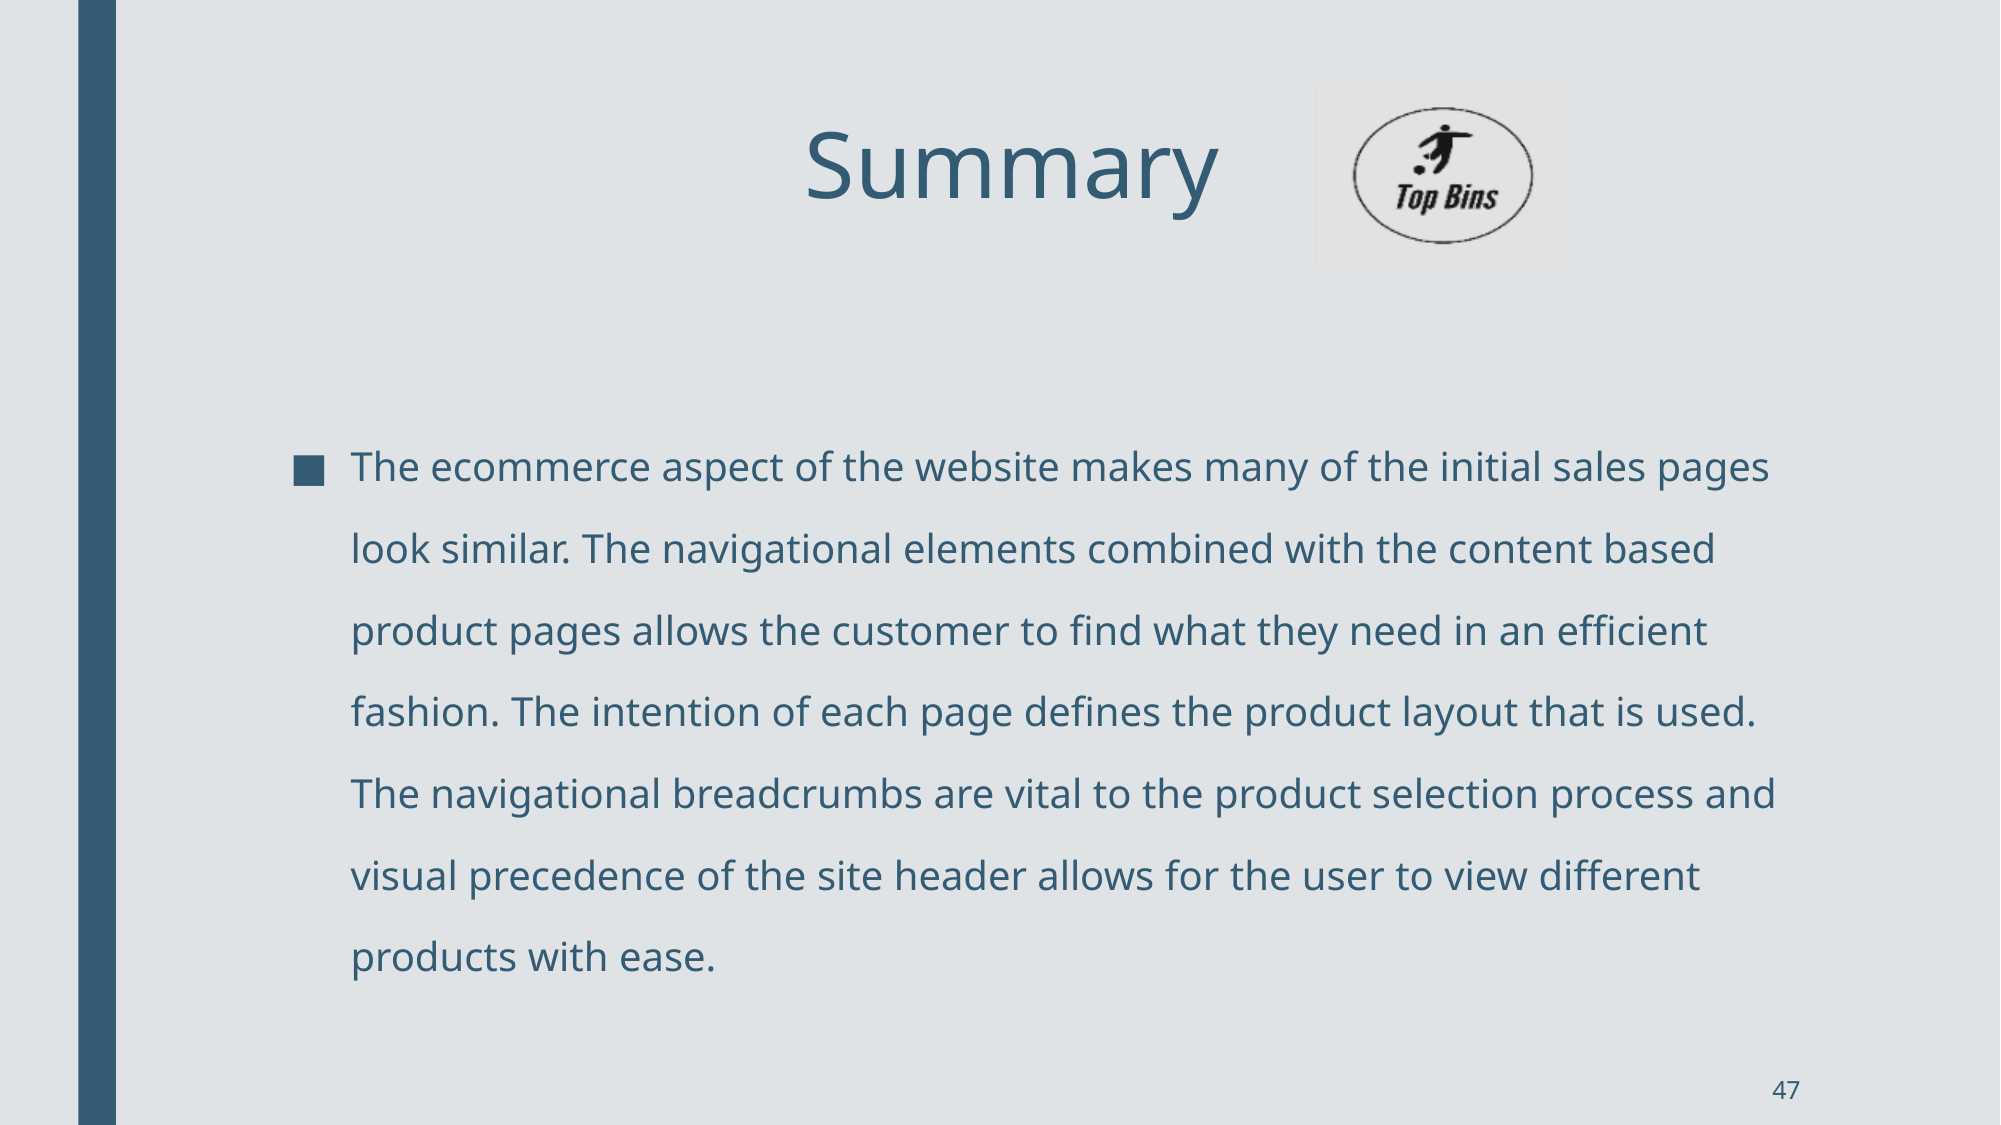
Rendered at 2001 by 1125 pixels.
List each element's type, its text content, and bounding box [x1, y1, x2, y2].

list The ecommerce aspect of the website makes many of the initial sales pages look similar. The navigational elements combined with the content based product pages allows the customer to find what they need in an efficient fashion. The intention of each page defines the product layout that is used. The navigational breadcrumbs are vital to the product selection process and visual precedence of the site header allows for the user to view different products with ease. [275, 400, 1816, 989]
picture [1316, 81, 1569, 272]
slide_number 47 [1553, 1058, 1816, 1125]
title Summary [225, 112, 1800, 357]
